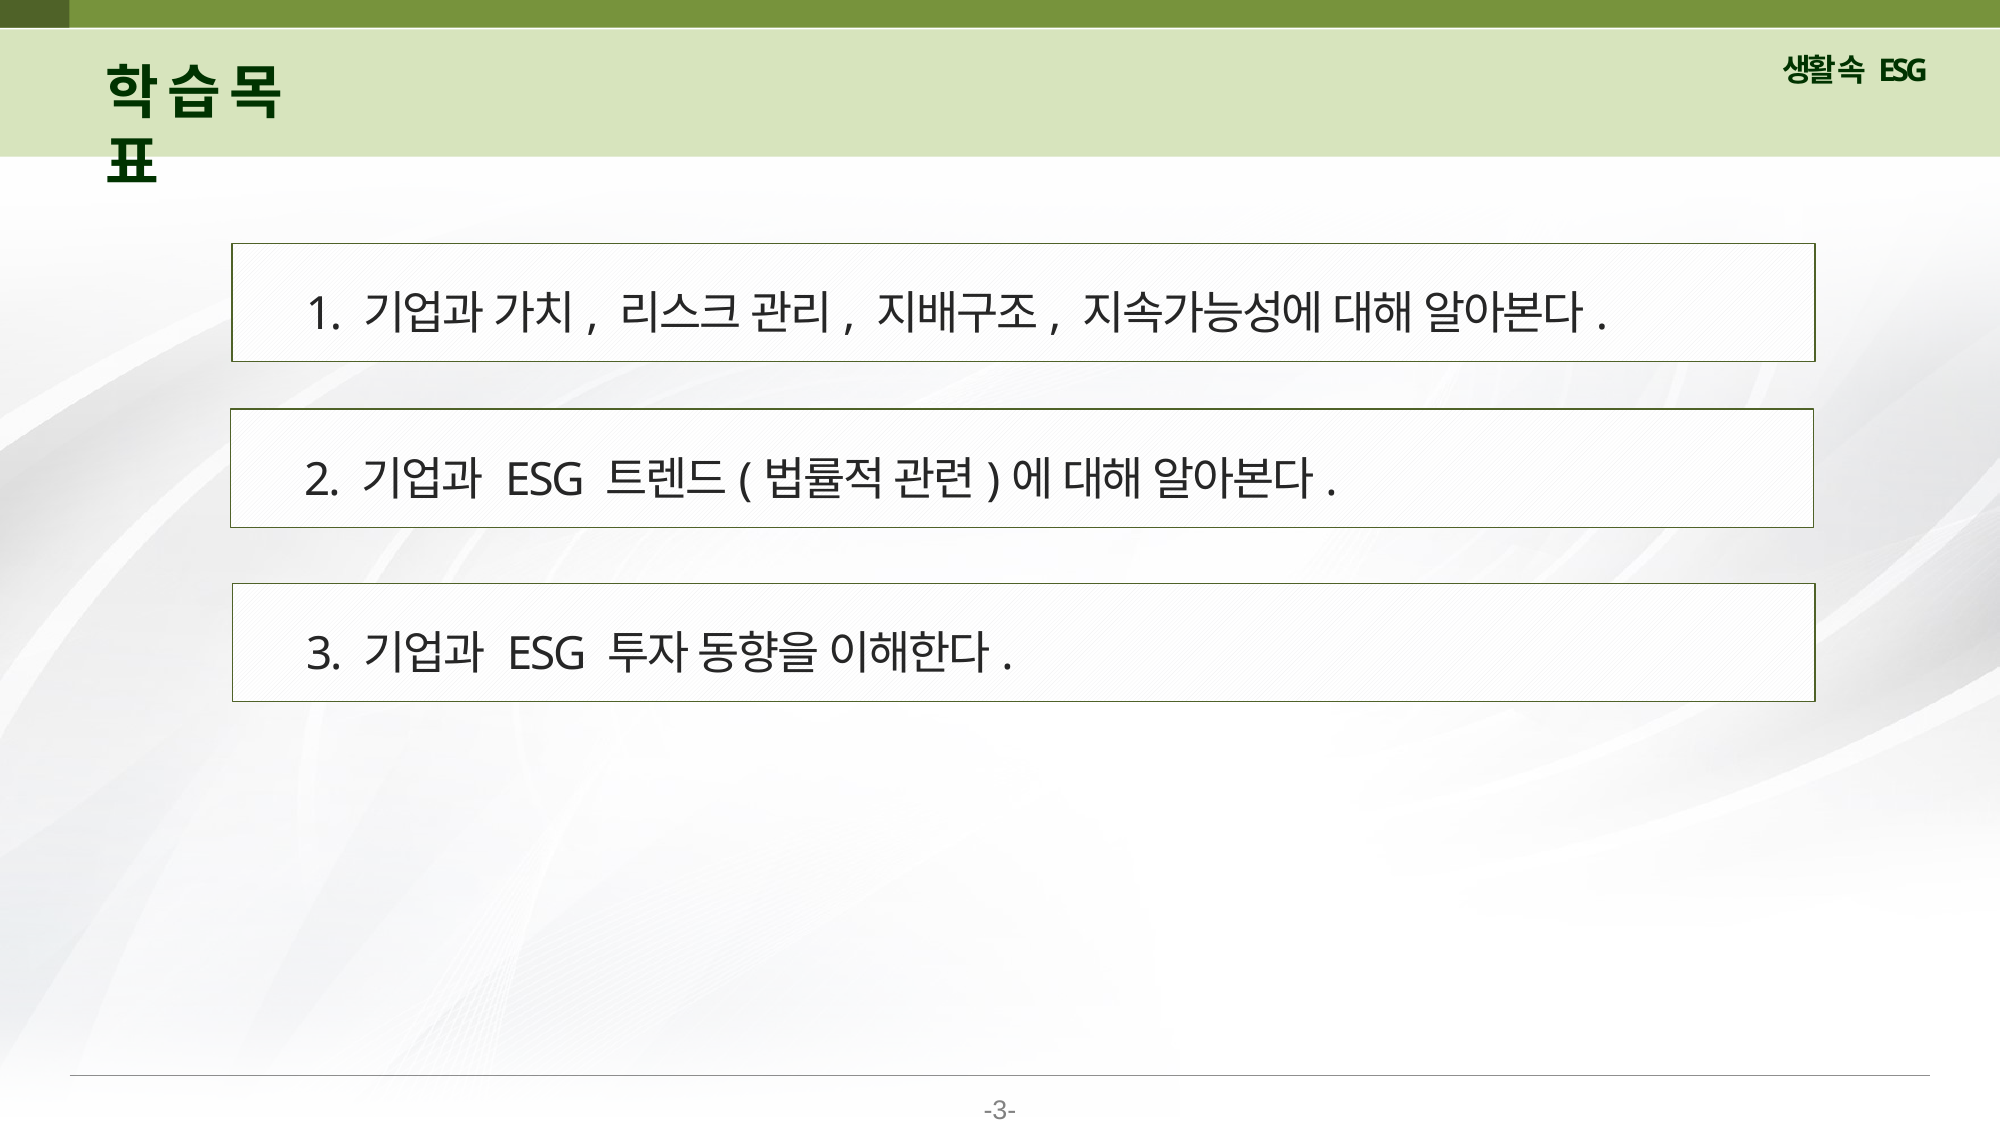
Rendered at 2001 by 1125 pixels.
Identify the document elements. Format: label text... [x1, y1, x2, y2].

text_box [230, 409, 1814, 528]
text_box 3. 기업과 ESG 투자 동향을 이해한다. [269, 605, 1810, 687]
text_box 2. 기업과 ESG 트렌드(법률적 관련)에 대해 알아본다. [267, 431, 1809, 512]
text_box [232, 583, 1816, 702]
text_box 1. 기업과 가치, 리스크 관리, 지배구조, 지속가능성에 대해 알아본다. [269, 265, 1810, 347]
picture [0, 129, 2000, 1125]
text_box [232, 243, 1816, 362]
text_box 학 습 목 표 [90, 48, 344, 203]
